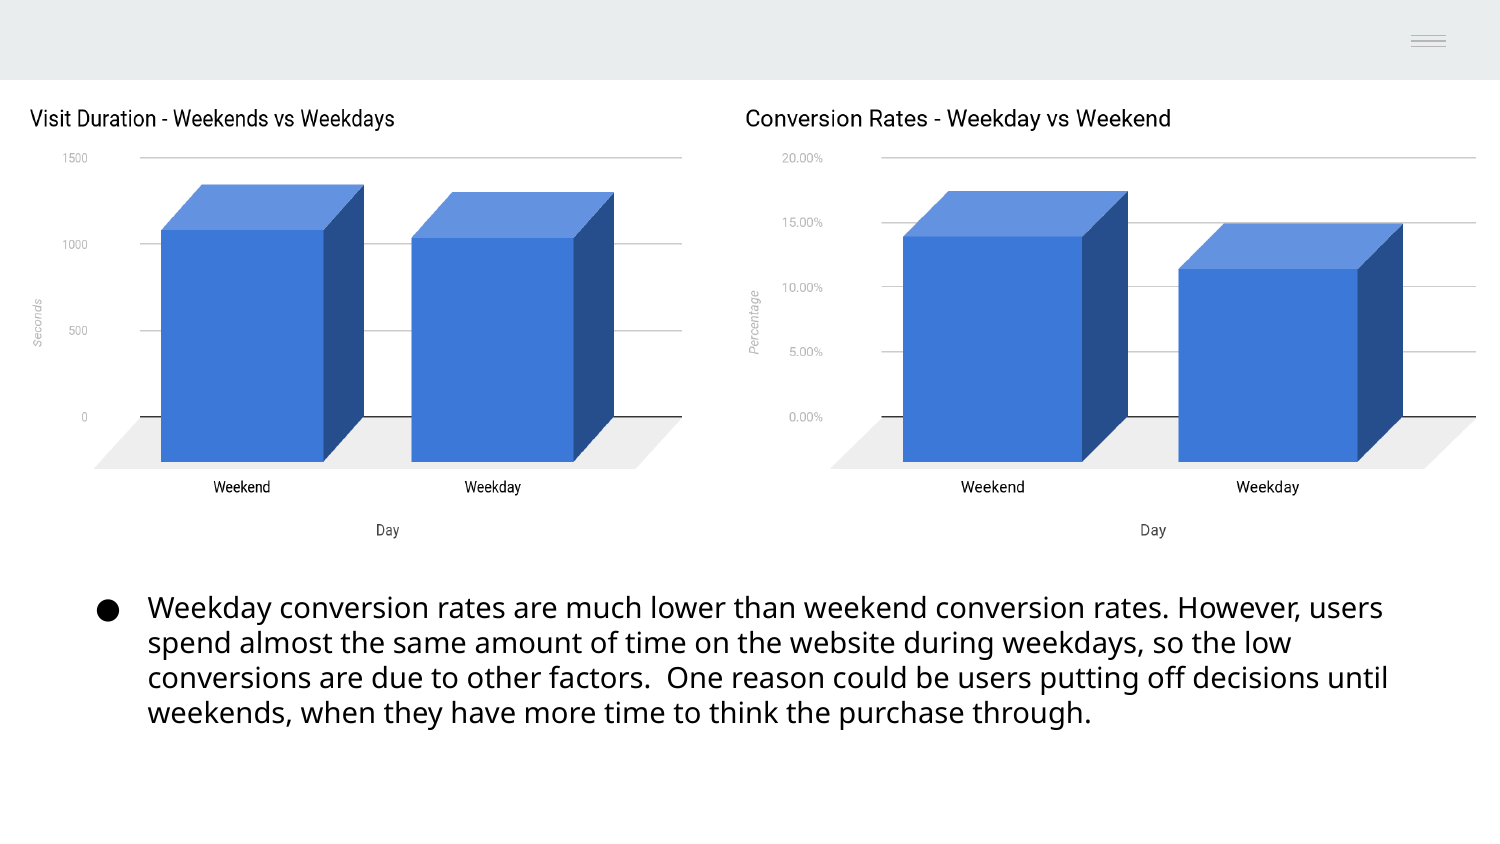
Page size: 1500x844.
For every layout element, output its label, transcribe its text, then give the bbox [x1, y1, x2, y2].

picture [720, 80, 1500, 563]
picture [8, 80, 703, 563]
text_box Weekday conversion rates are much lower than weekend conversion rates. However, users spend almost the same amount of time on the website during weekdays, so the low conversions are due to other factors. One reason could be users putting off decisions until weekends, when they have more time to think the purchase through. [57, 574, 1426, 771]
